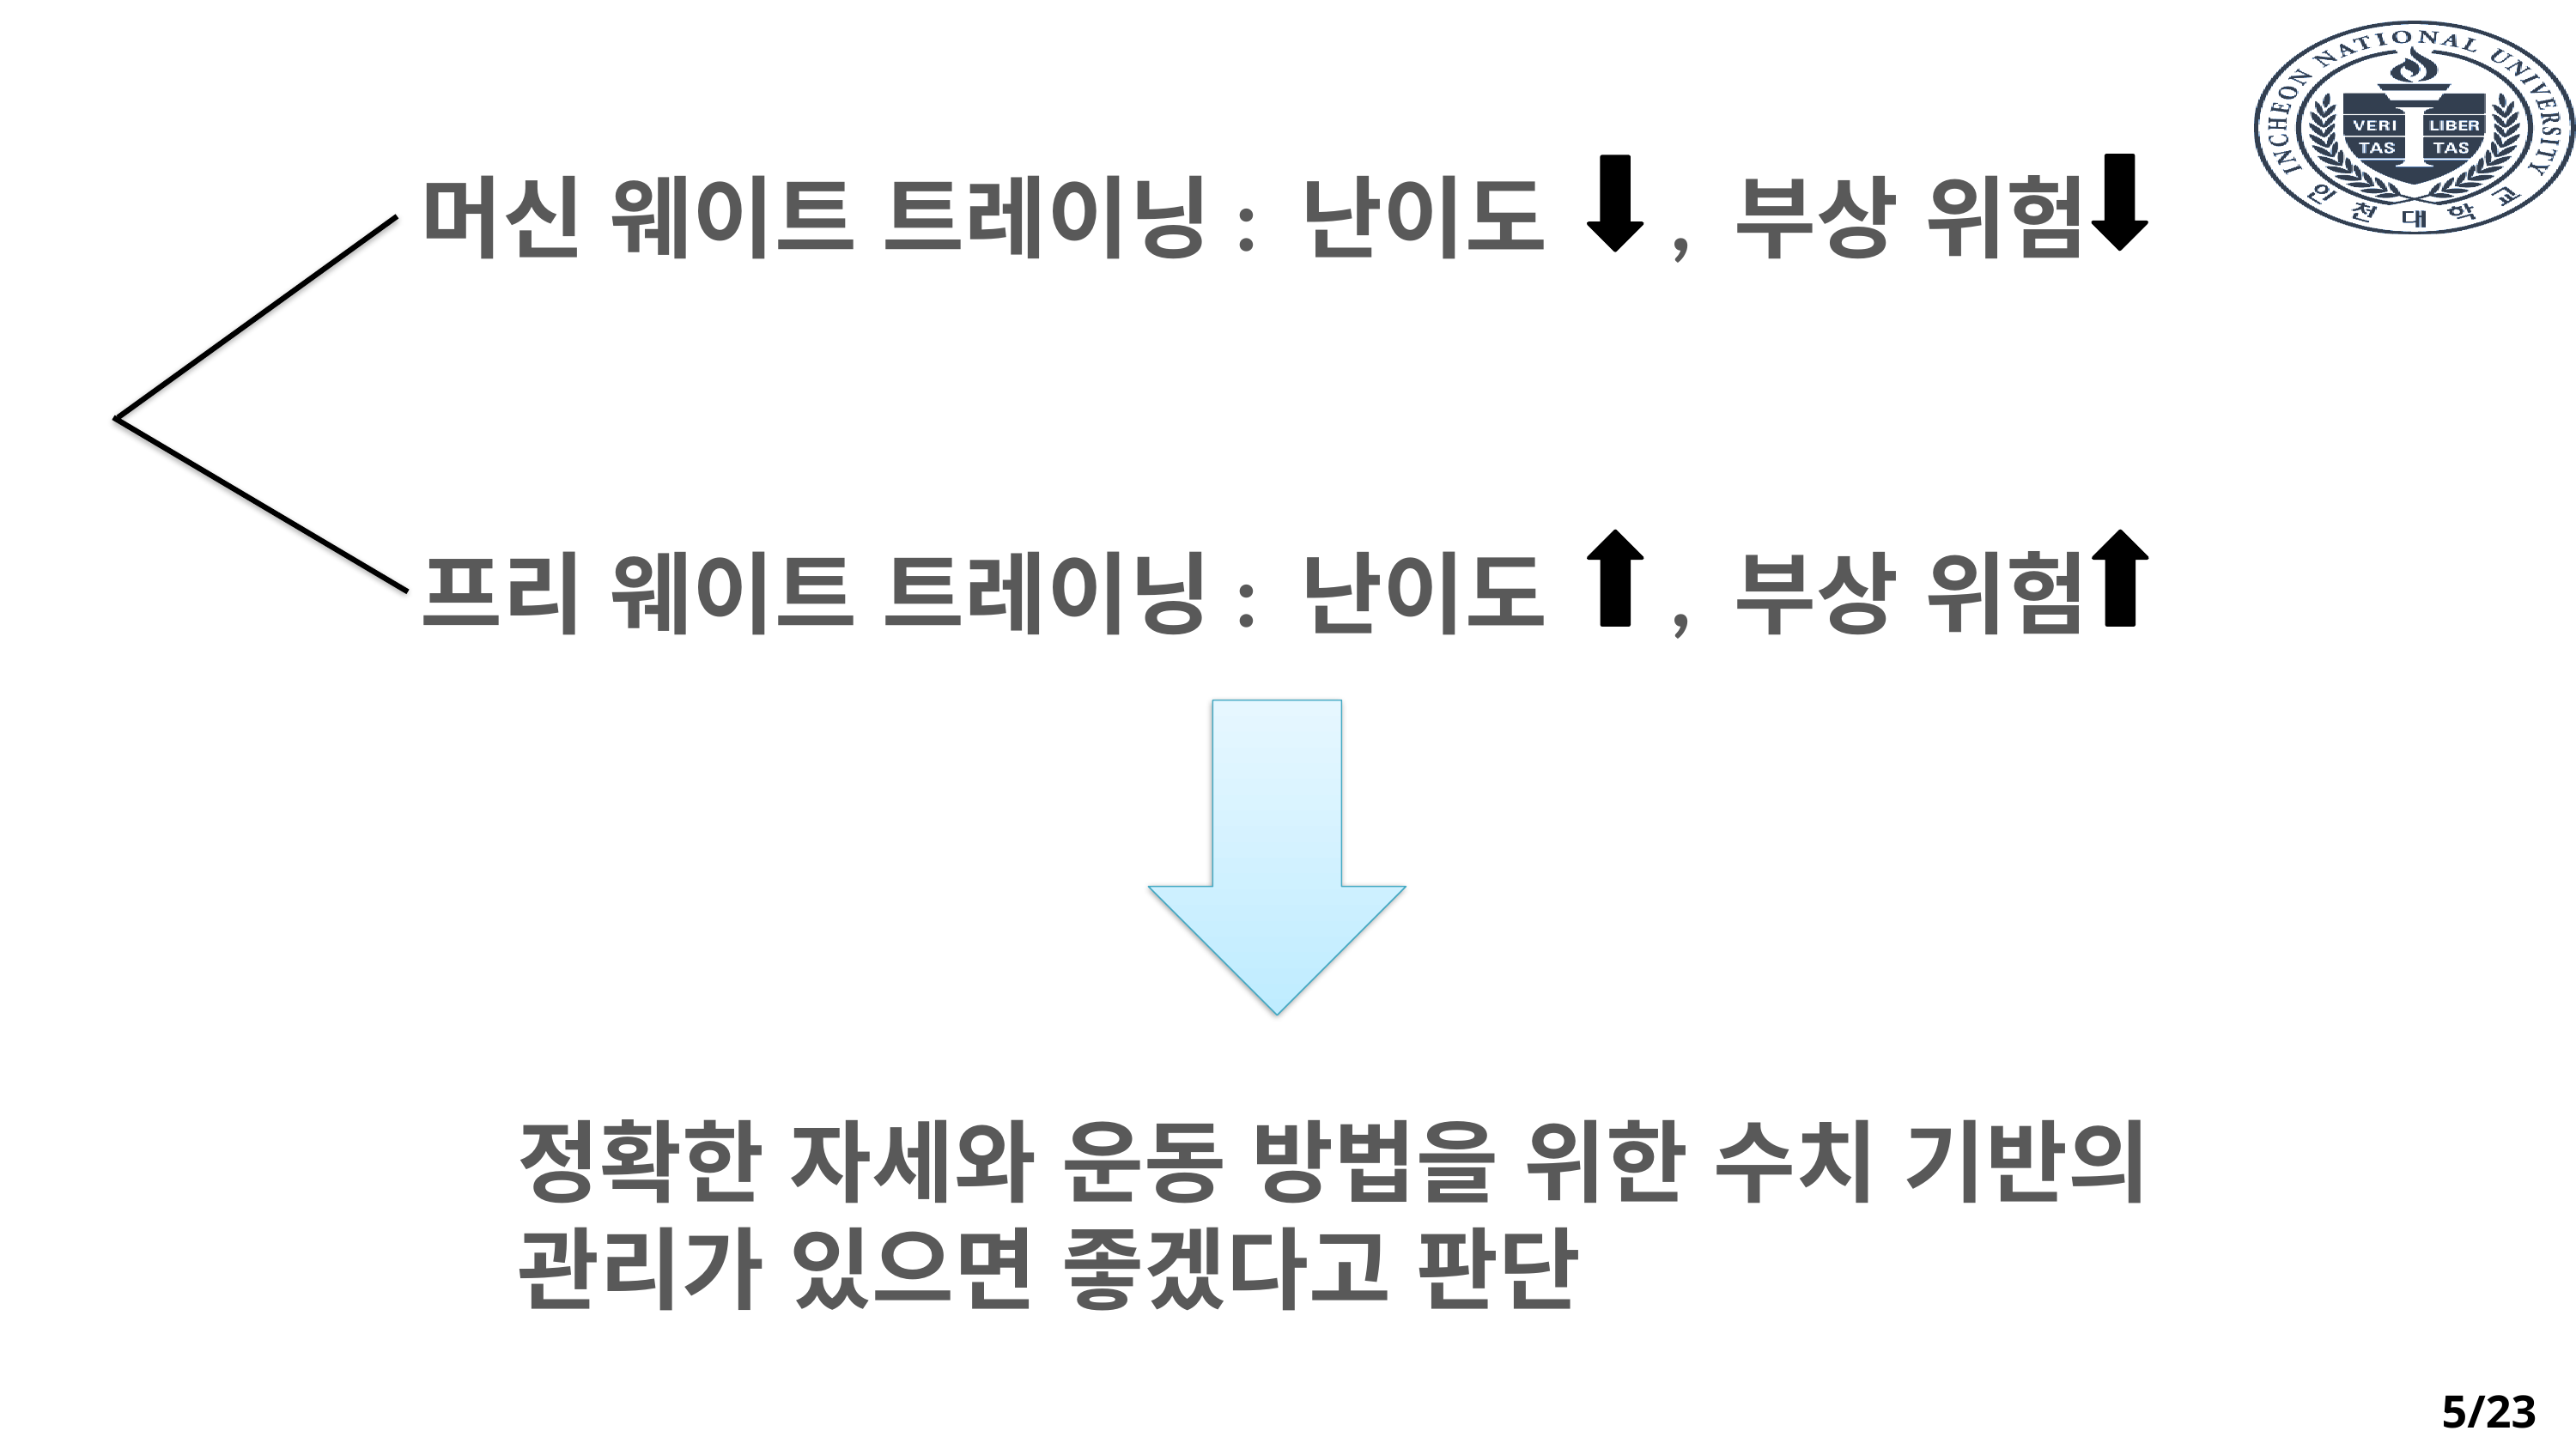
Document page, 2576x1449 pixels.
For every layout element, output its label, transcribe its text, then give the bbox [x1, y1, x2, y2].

text_box [1147, 699, 1407, 1016]
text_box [118, 215, 398, 415]
text_box [1587, 155, 1644, 252]
text_box [2092, 529, 2149, 627]
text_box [112, 417, 409, 592]
text_box [2091, 154, 2148, 252]
picture [2253, 21, 2576, 235]
text_box 정확한 자세와 운동 방법을 위한 수치 기반의 관리가 있으면 좋겠다고 판단 [504, 1100, 2201, 1327]
text_box [1587, 529, 1644, 627]
text_box 프리 웨이트 트레이닝: 난이도 , 부상 위험 [407, 530, 2104, 652]
text_box 머신 웨이트 트레이닝: 난이도 , 부상 위험 [407, 155, 2179, 276]
text_box 5/23 [2407, 1376, 2572, 1443]
